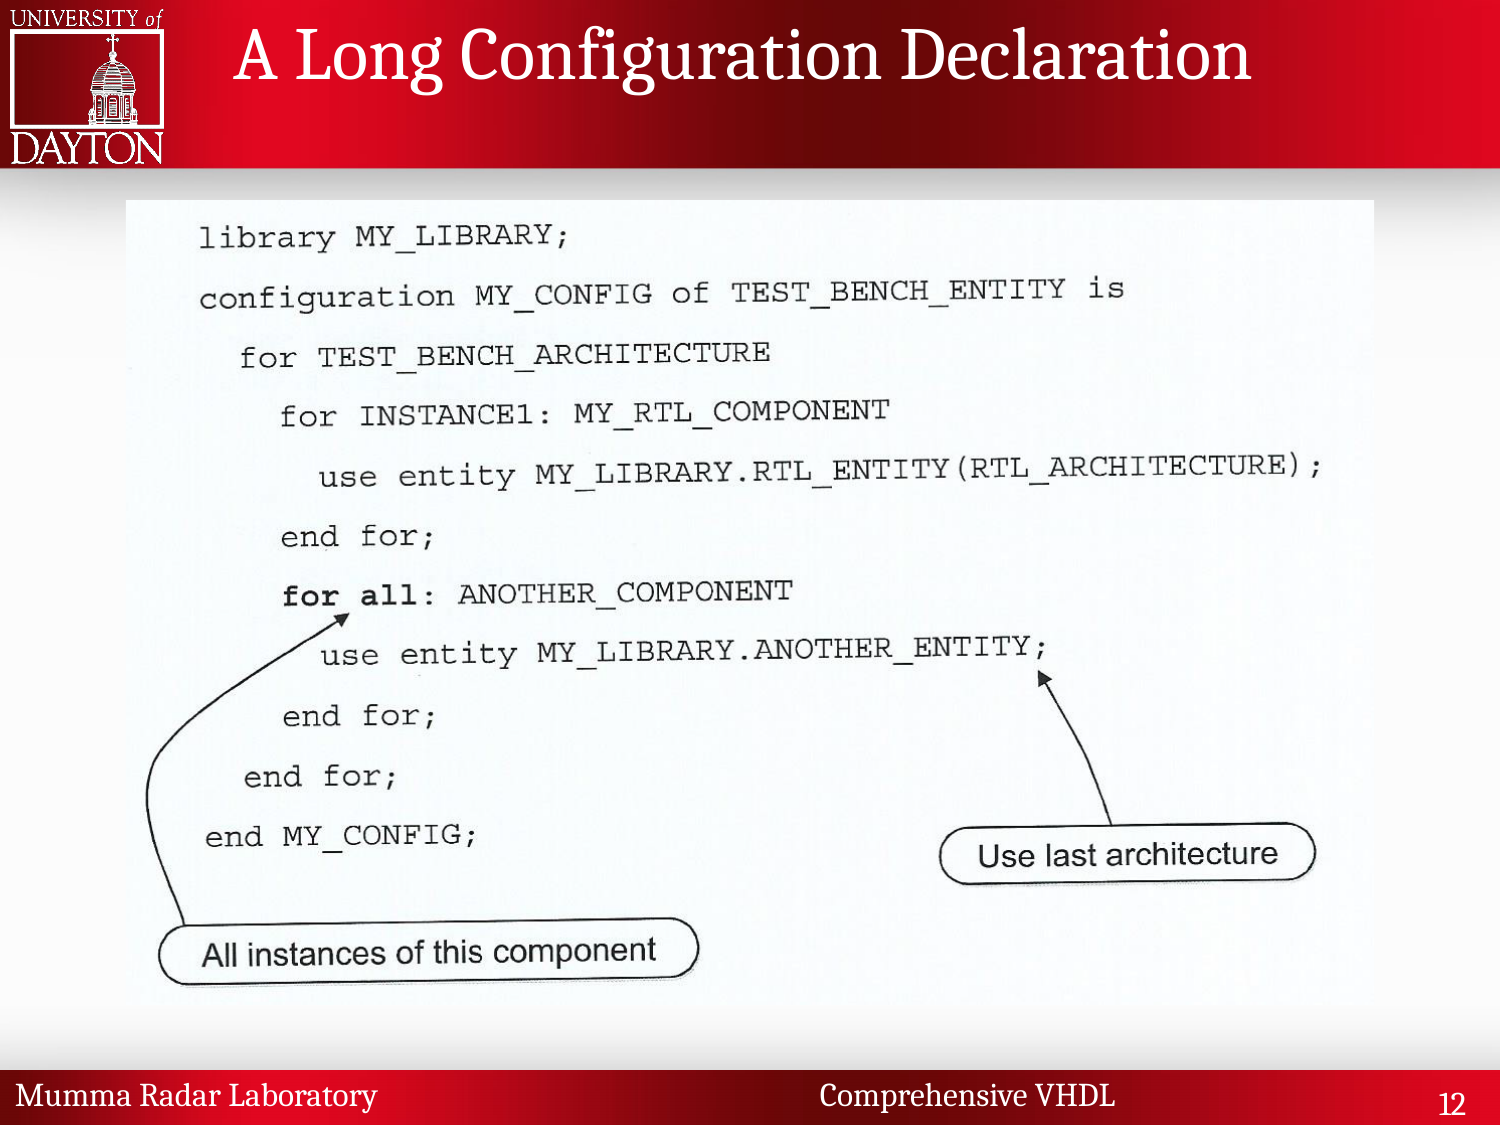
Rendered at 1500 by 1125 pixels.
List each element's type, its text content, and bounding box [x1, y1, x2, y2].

footer Mumma Radar Laboratory Comprehensive VHDL [0, 1065, 1376, 1125]
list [125, 199, 1375, 1005]
title A Long Configuration Declaration [168, 0, 1336, 173]
picture [0, 0, 1500, 1125]
